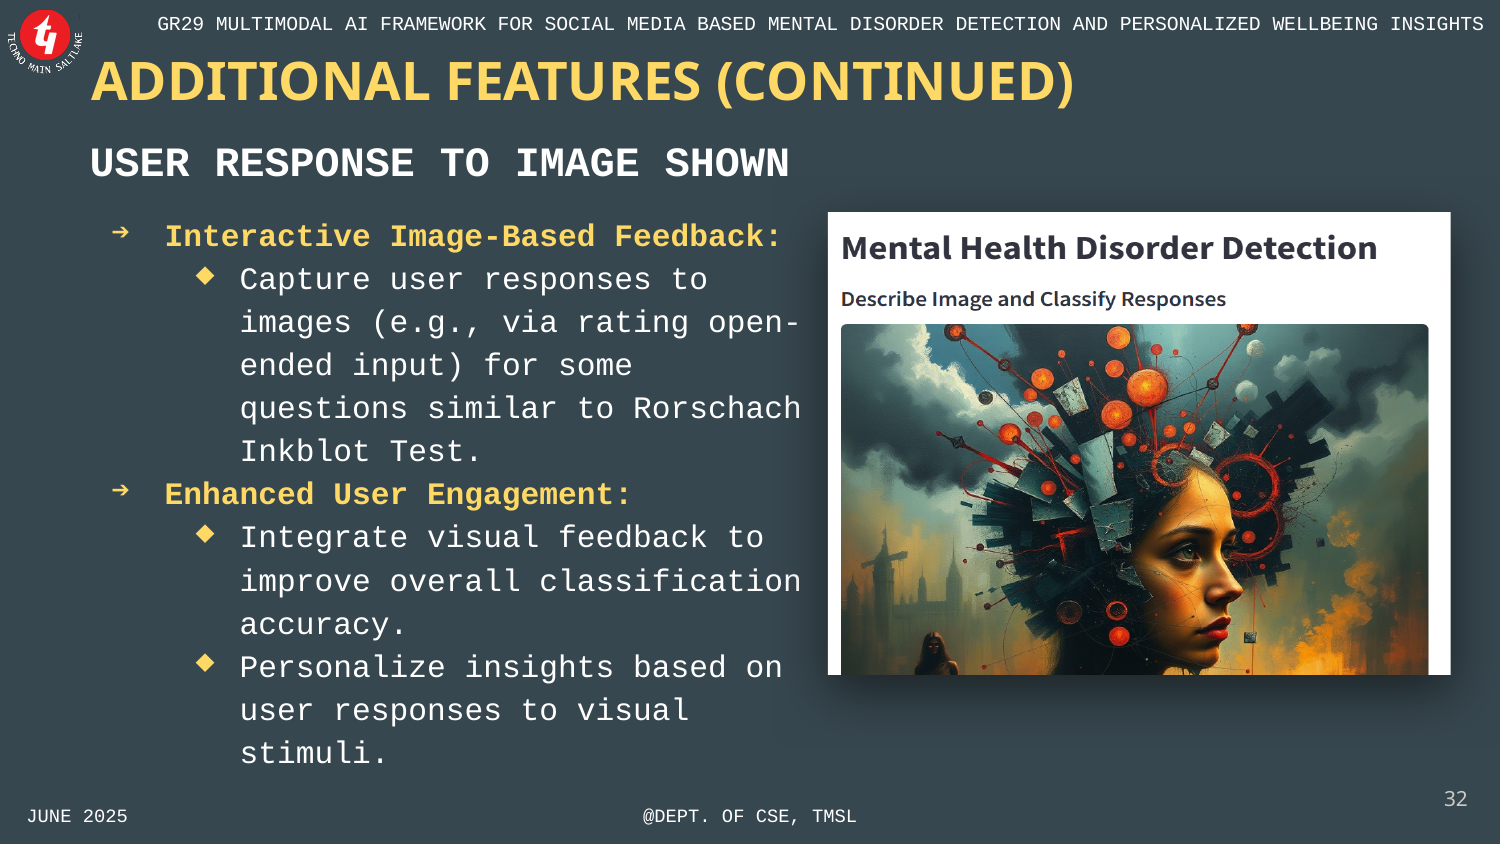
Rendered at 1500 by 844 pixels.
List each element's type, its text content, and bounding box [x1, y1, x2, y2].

text_box GR29 MULTIMODAL AI FRAMEWORK FOR SOCIAL MEDIA BASED MENTAL DISORDER DETECTION AND PERSONALIZED WELLBEING INSIGHTS [94, 0, 1500, 49]
text_box JUNE 2025 [0, 785, 155, 844]
text_box USER RESPONSE TO IMAGE SHOWN Interactive Image-Based Feedback: Capture user responses to images (e.g., via rating open-ended input) for some questions similar to Rorschach Inkblot Test. Enhanced User Engagement: Integrate visual feedback to improve overall classification accuracy. Personalize insights based on user responses to visual stimuli. [74, 119, 828, 768]
picture [827, 212, 1451, 676]
slide_number ‹#› [1392, 767, 1483, 833]
text_box @DEPT. OF CSE, TMSL [582, 785, 918, 844]
title ADDITIONAL FEATURES (CONTINUED) [76, 49, 1474, 127]
picture [0, 0, 91, 87]
